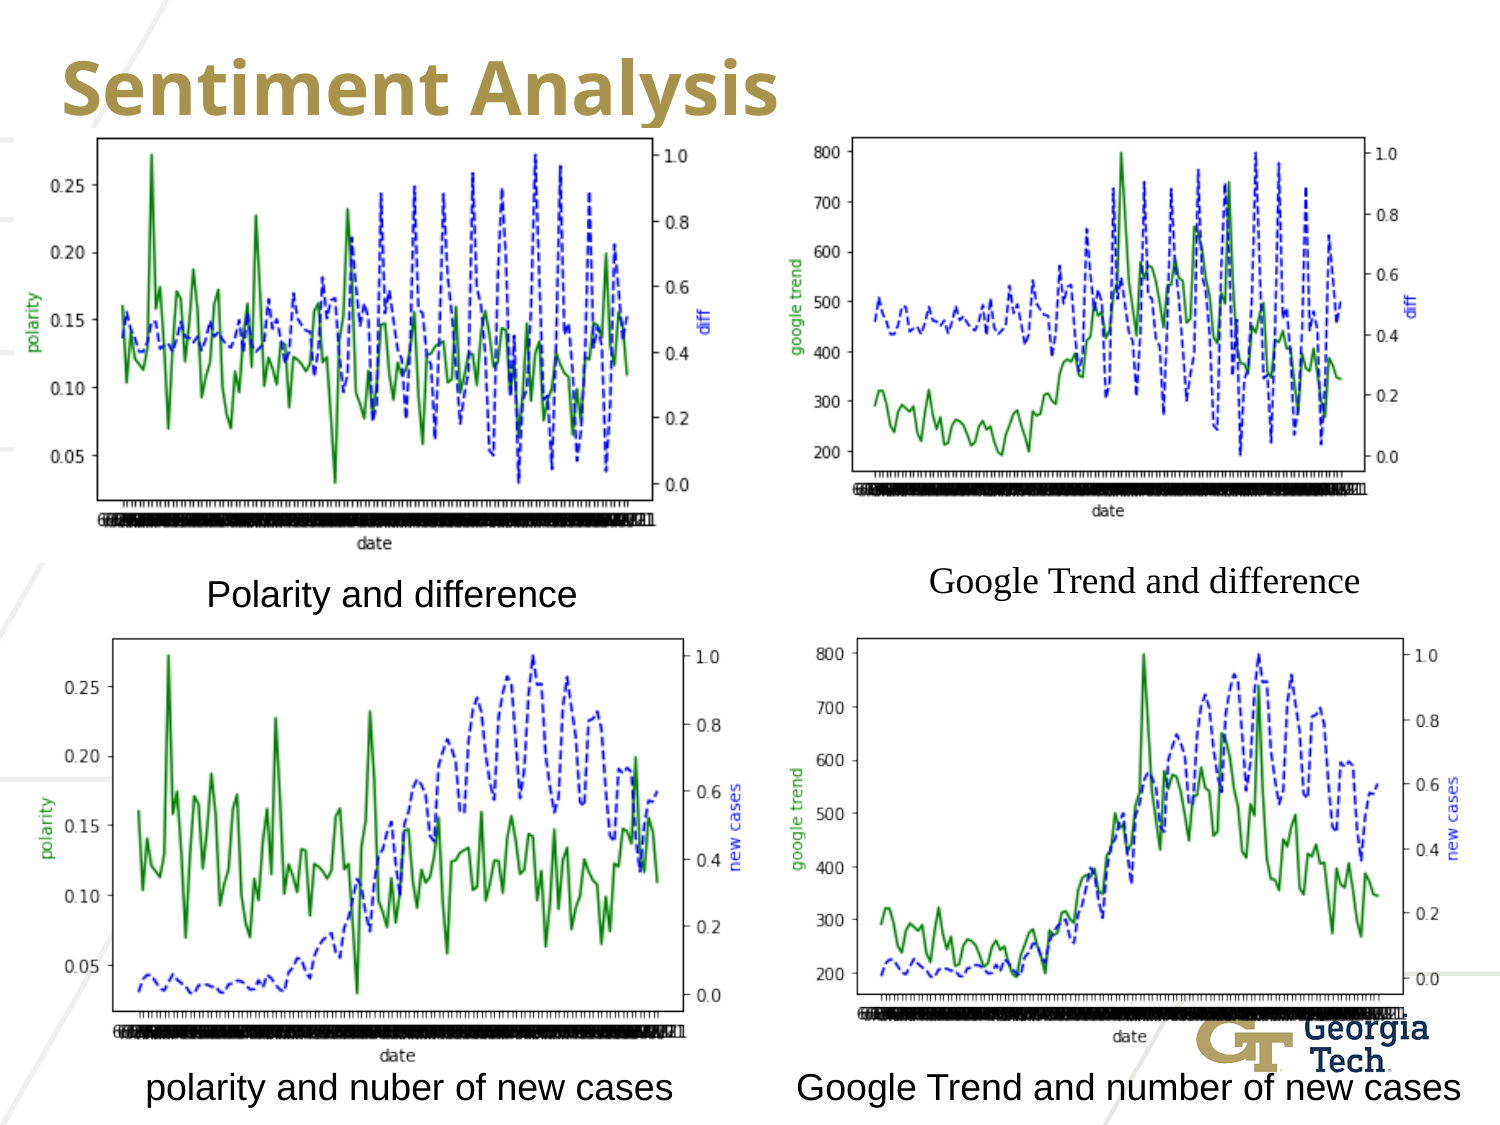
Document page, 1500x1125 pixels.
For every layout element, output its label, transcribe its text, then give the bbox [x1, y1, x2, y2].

text_box Google Trend and number of new cases [781, 1055, 1488, 1116]
picture [0, 0, 1500, 1125]
text_box polarity and nuber of new cases [130, 1084, 689, 1116]
text_box Google Trend and difference [913, 548, 1376, 609]
title Sentiment Analysis [46, 32, 1454, 200]
text_box Polarity and difference [191, 571, 593, 622]
